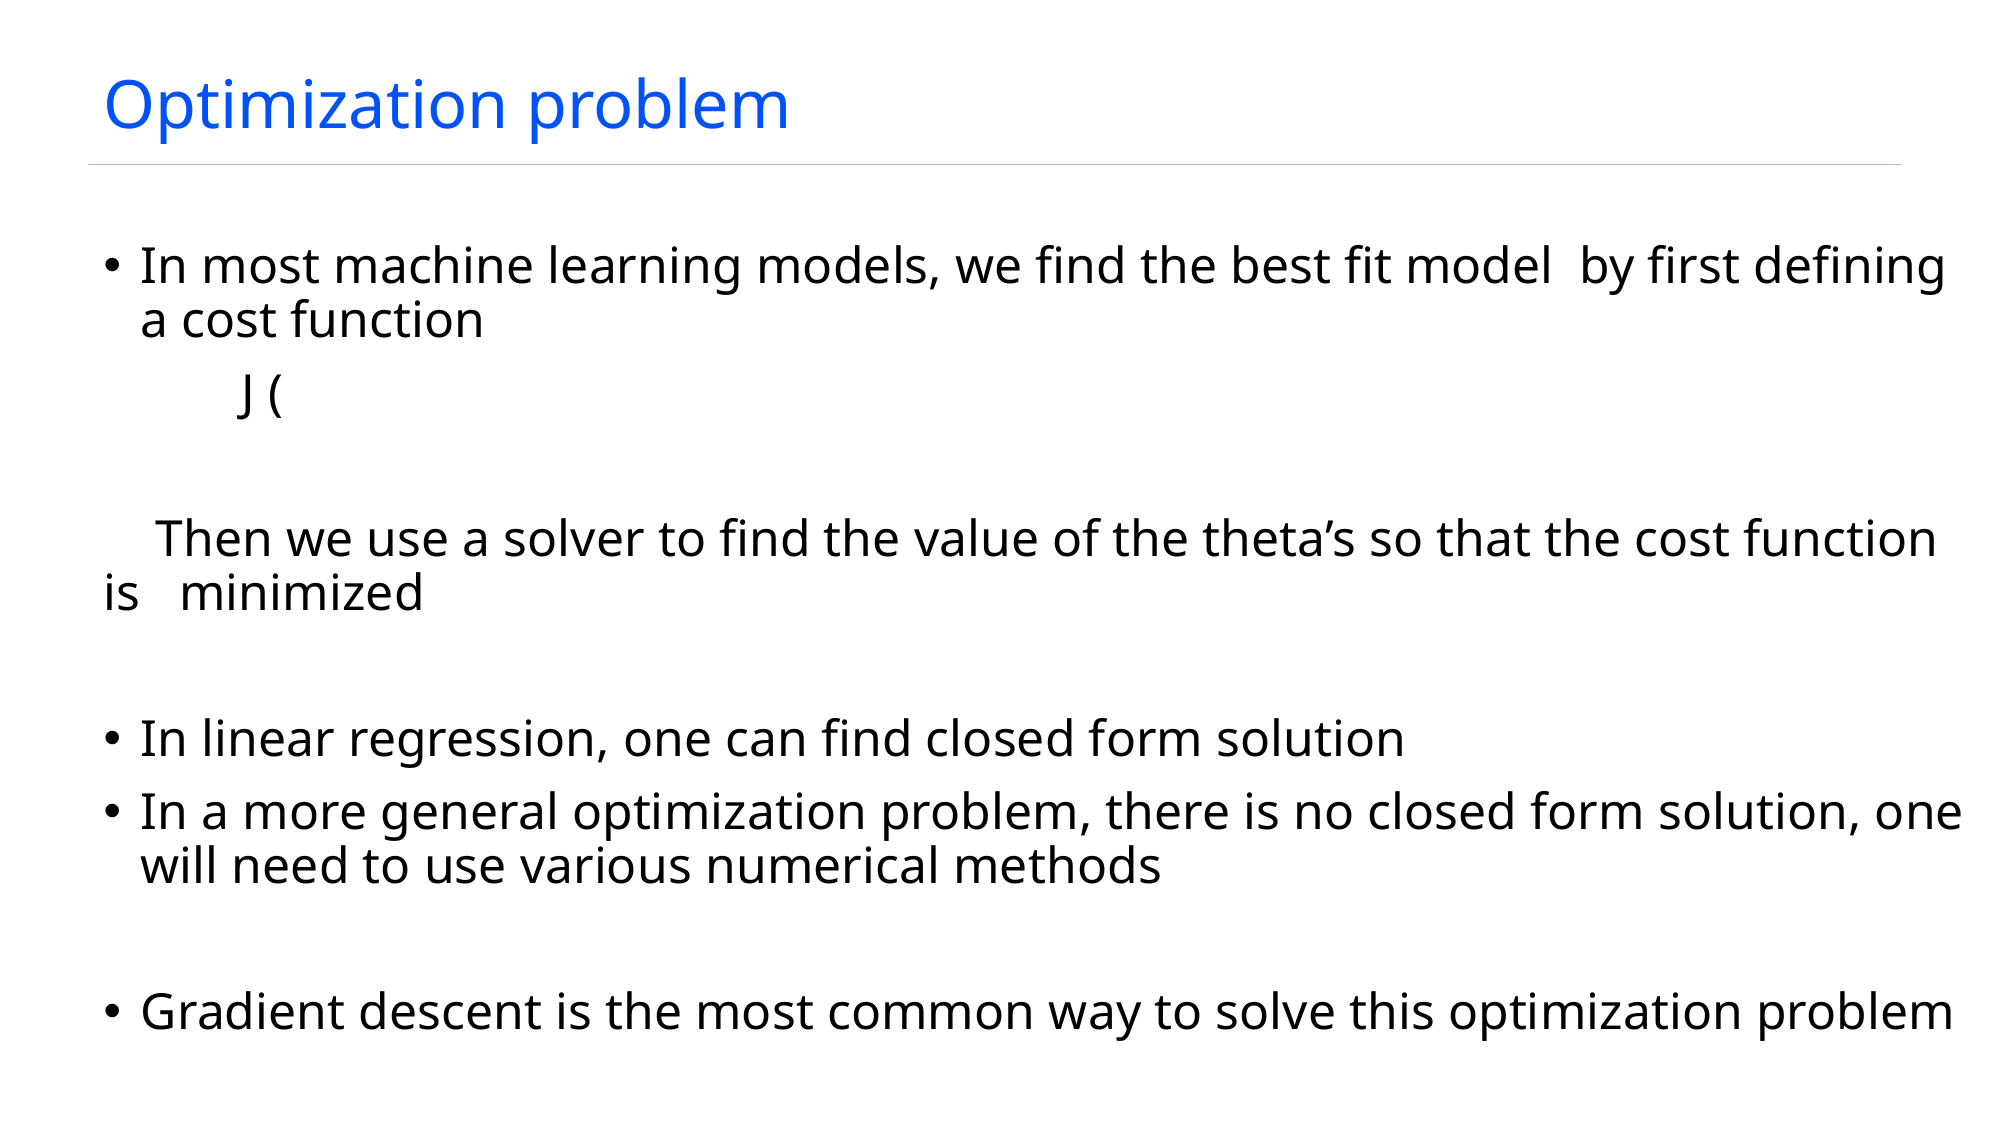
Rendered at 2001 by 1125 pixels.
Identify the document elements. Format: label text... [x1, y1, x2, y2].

title Optimization problem [88, 45, 1882, 151]
